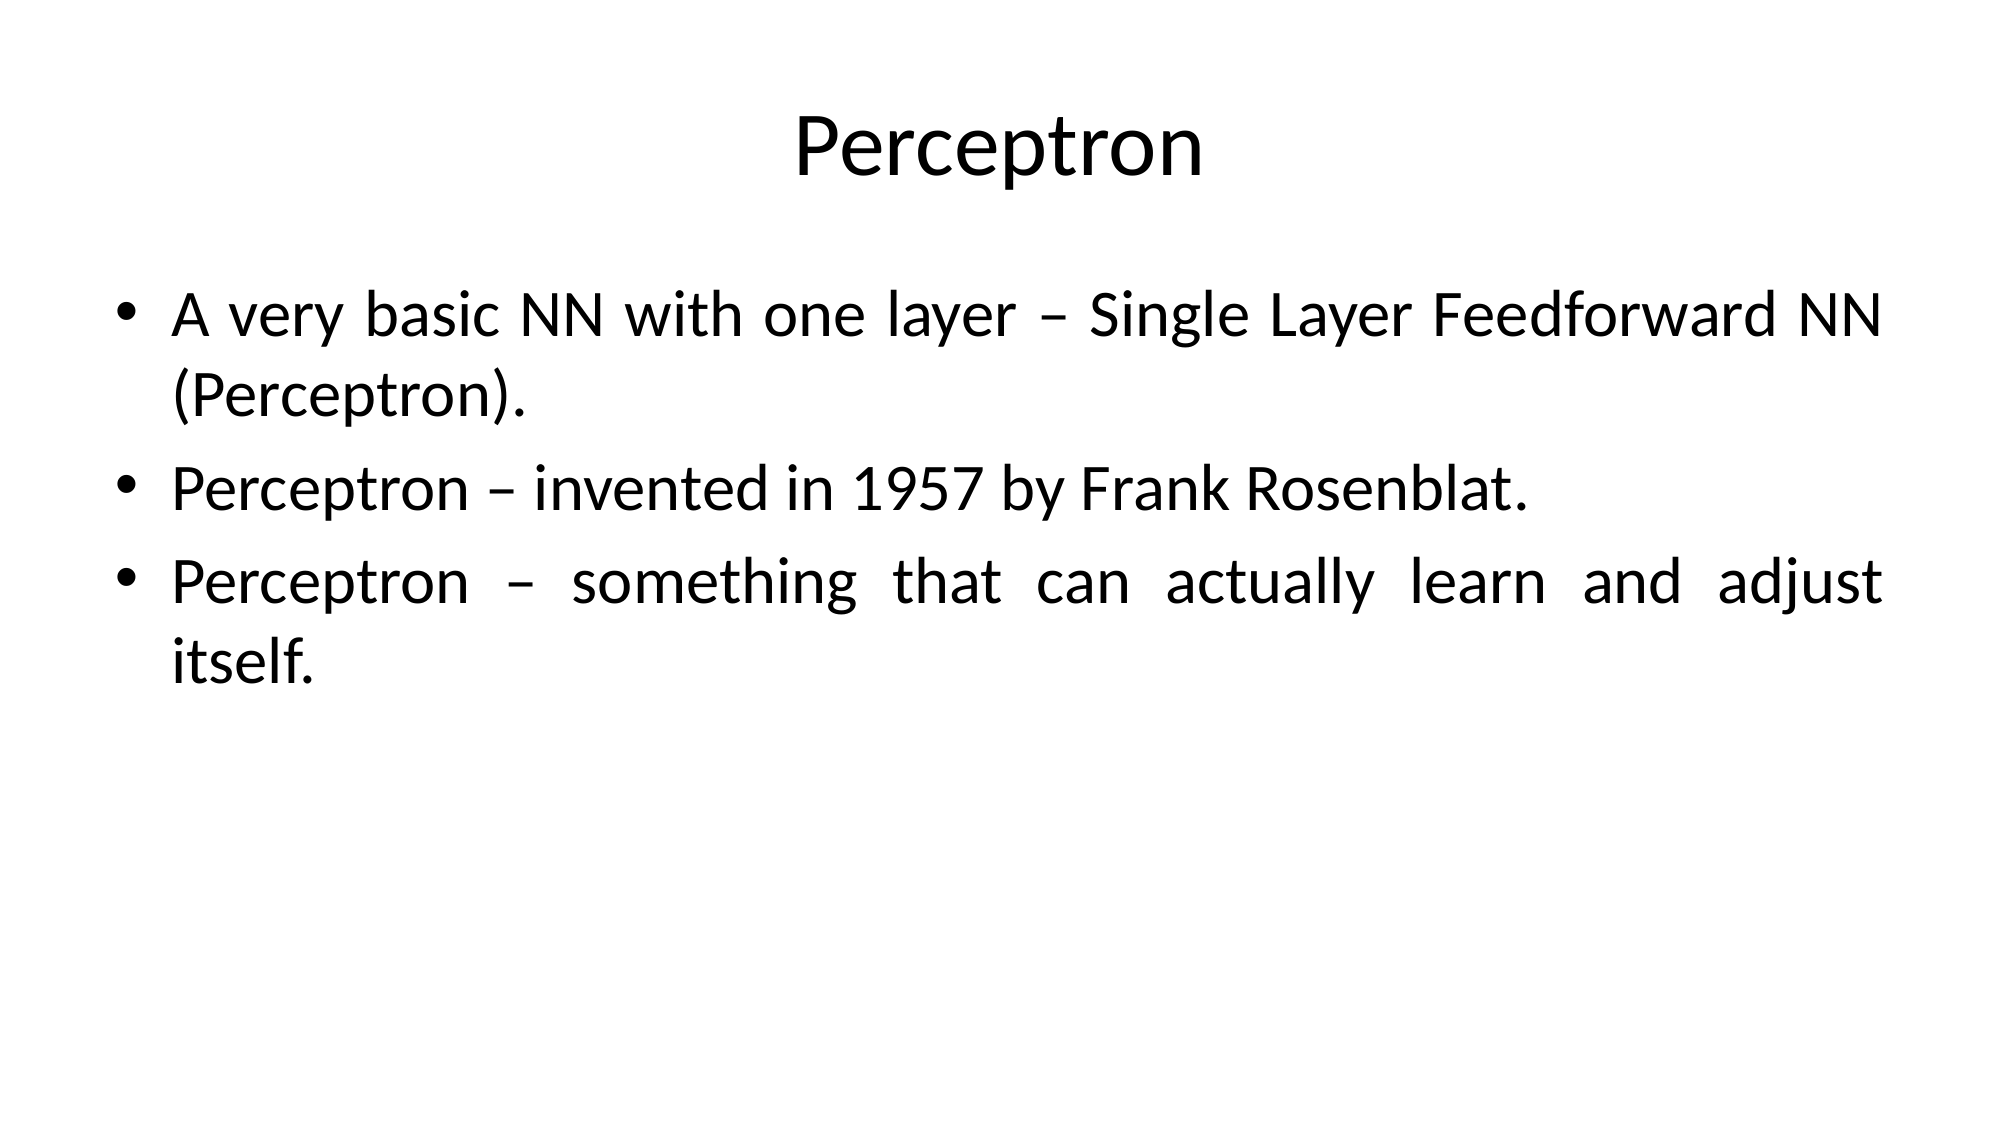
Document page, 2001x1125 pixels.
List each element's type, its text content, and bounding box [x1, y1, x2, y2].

title Perceptron [99, 45, 1900, 233]
list A very basic NN with one layer – Single Layer Feedforward NN (Perceptron). Perceptron – invented in 1957 by Frank Rosenblat. Perceptron – something that can actually learn and adjust itself. [99, 262, 1900, 1005]
